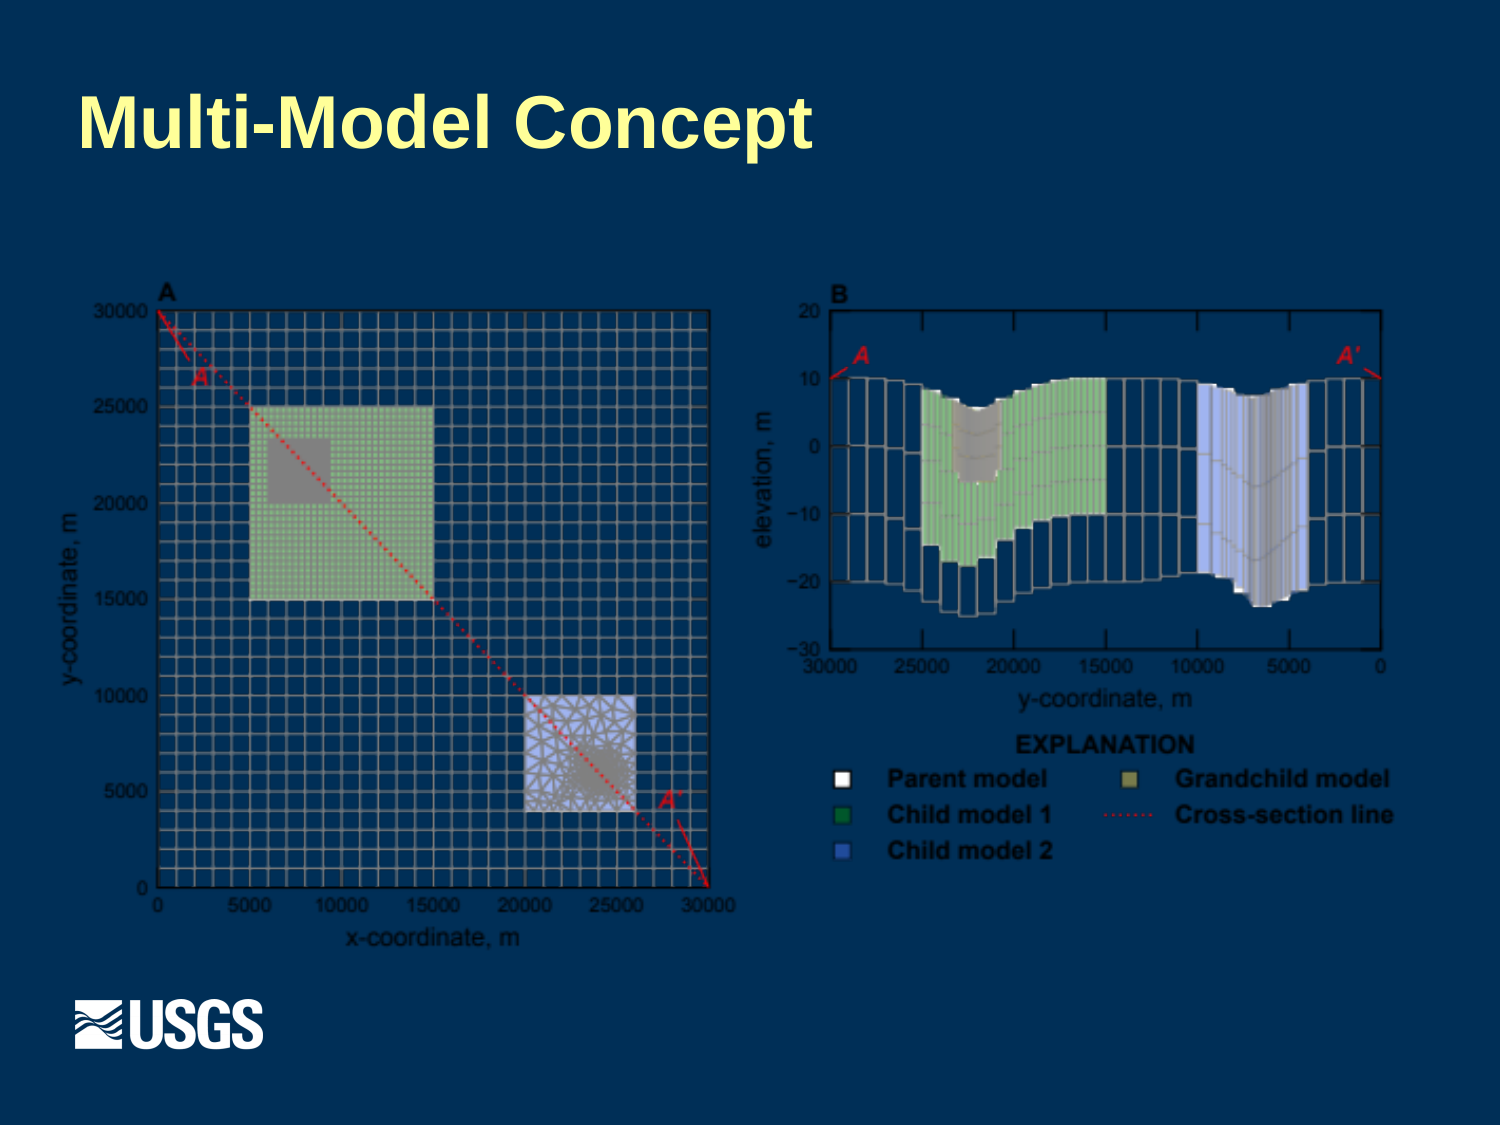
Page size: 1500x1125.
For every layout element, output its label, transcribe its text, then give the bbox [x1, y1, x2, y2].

title Multi-Model Concept [62, 24, 1425, 213]
picture [50, 274, 1414, 957]
